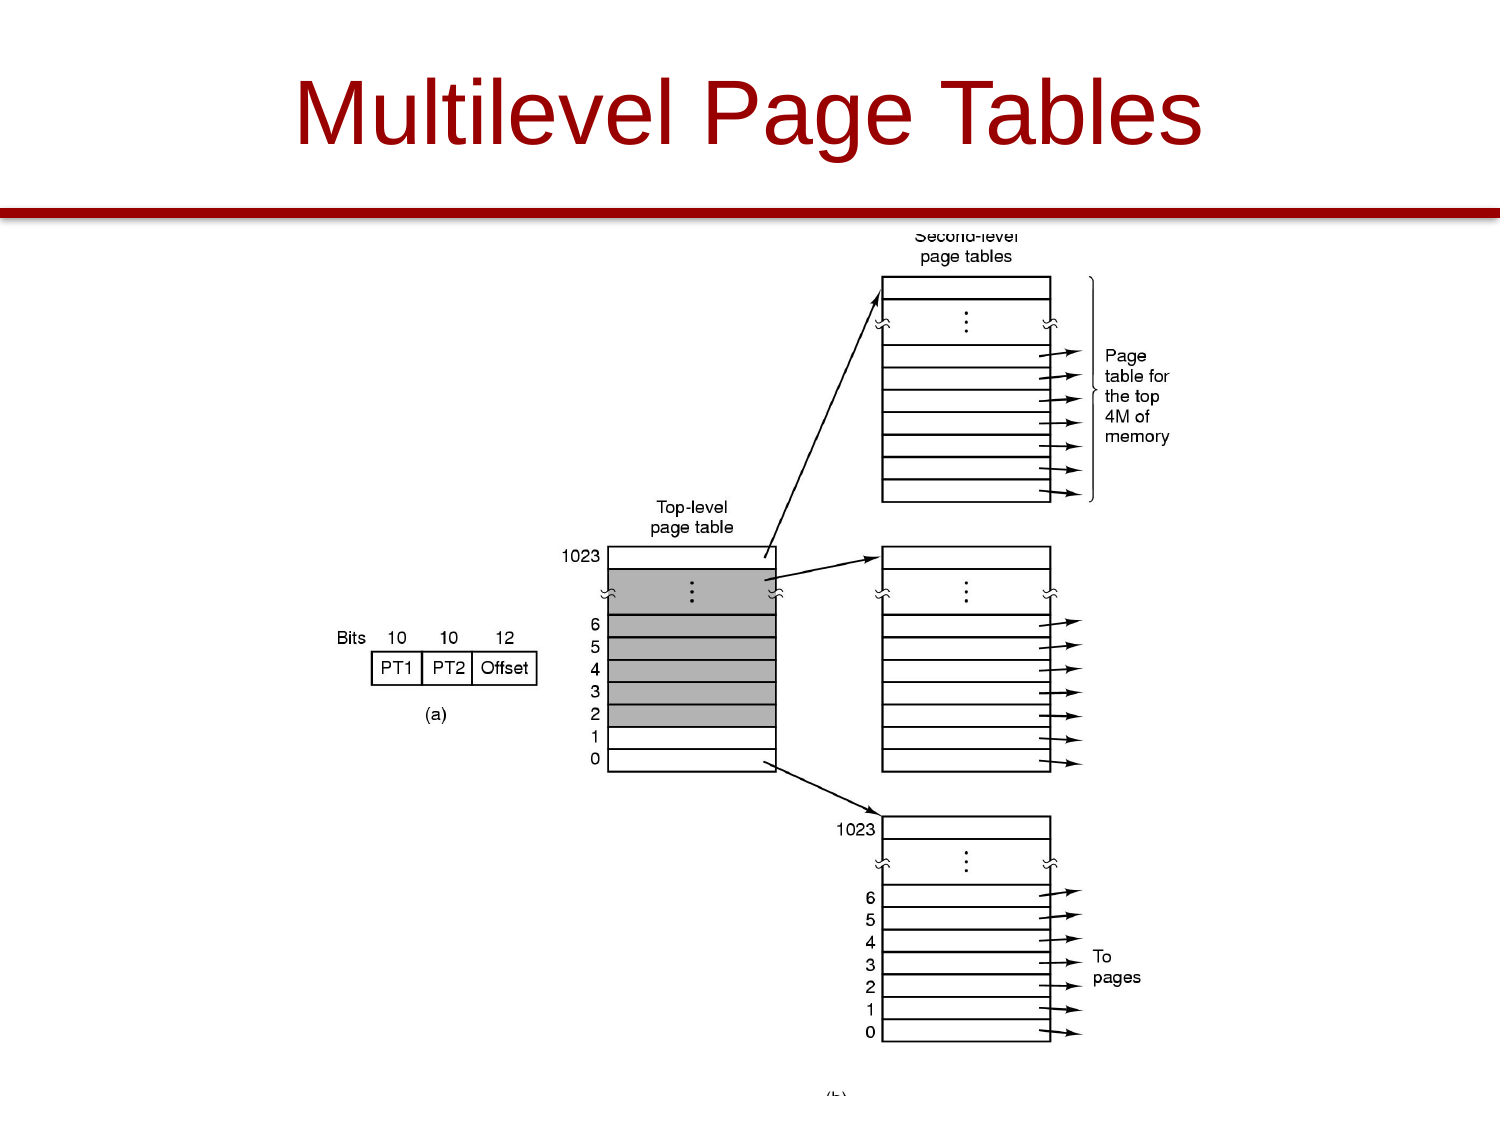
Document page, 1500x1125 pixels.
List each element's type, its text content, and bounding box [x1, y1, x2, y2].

title Multilevel Page Tables [75, 13, 1425, 202]
picture [334, 234, 1174, 1096]
